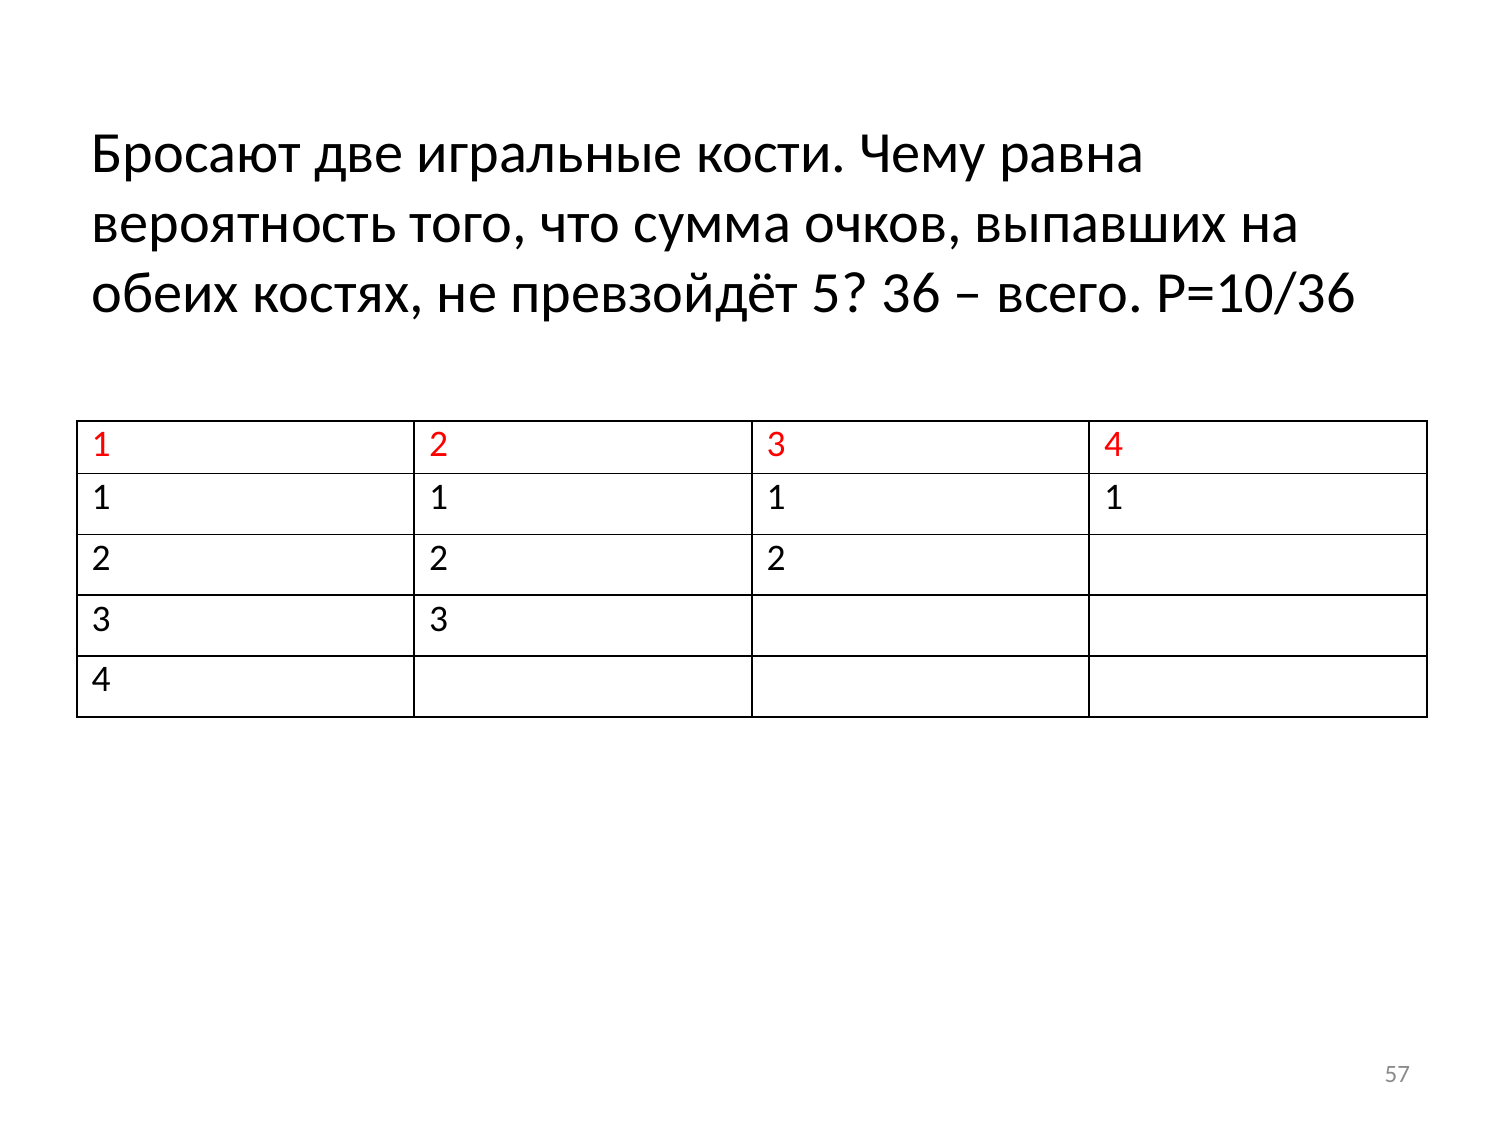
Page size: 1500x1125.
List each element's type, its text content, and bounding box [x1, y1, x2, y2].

table_cell 4 [78, 657, 413, 716]
table_header 4 [1090, 422, 1426, 473]
table_cell [415, 657, 751, 716]
table_cell [1090, 535, 1426, 594]
table_cell [1090, 596, 1426, 655]
table_cell 1 [753, 474, 1088, 534]
table_cell 3 [78, 596, 413, 655]
table_cell 2 [78, 535, 413, 594]
table_cell 2 [753, 535, 1088, 594]
table_header 1 [78, 422, 413, 473]
table_header 3 [753, 422, 1088, 473]
table_cell 3 [415, 596, 751, 655]
table_cell 2 [415, 535, 751, 594]
table_cell 1 [78, 474, 413, 534]
table_cell [753, 596, 1088, 655]
table_cell 1 [415, 474, 751, 534]
slide_number 57 [1074, 1042, 1425, 1103]
table_cell [753, 657, 1088, 716]
table_header 2 [415, 422, 751, 473]
title Бросают две игральные кости. Чему равна вероятность того, что сумма очков, выпавших на обеих костях, не превзойдёт 5? 36 – всего. P=10/36 [76, 125, 1427, 313]
table_cell 1 [1090, 474, 1426, 534]
table_cell [1090, 657, 1426, 716]
